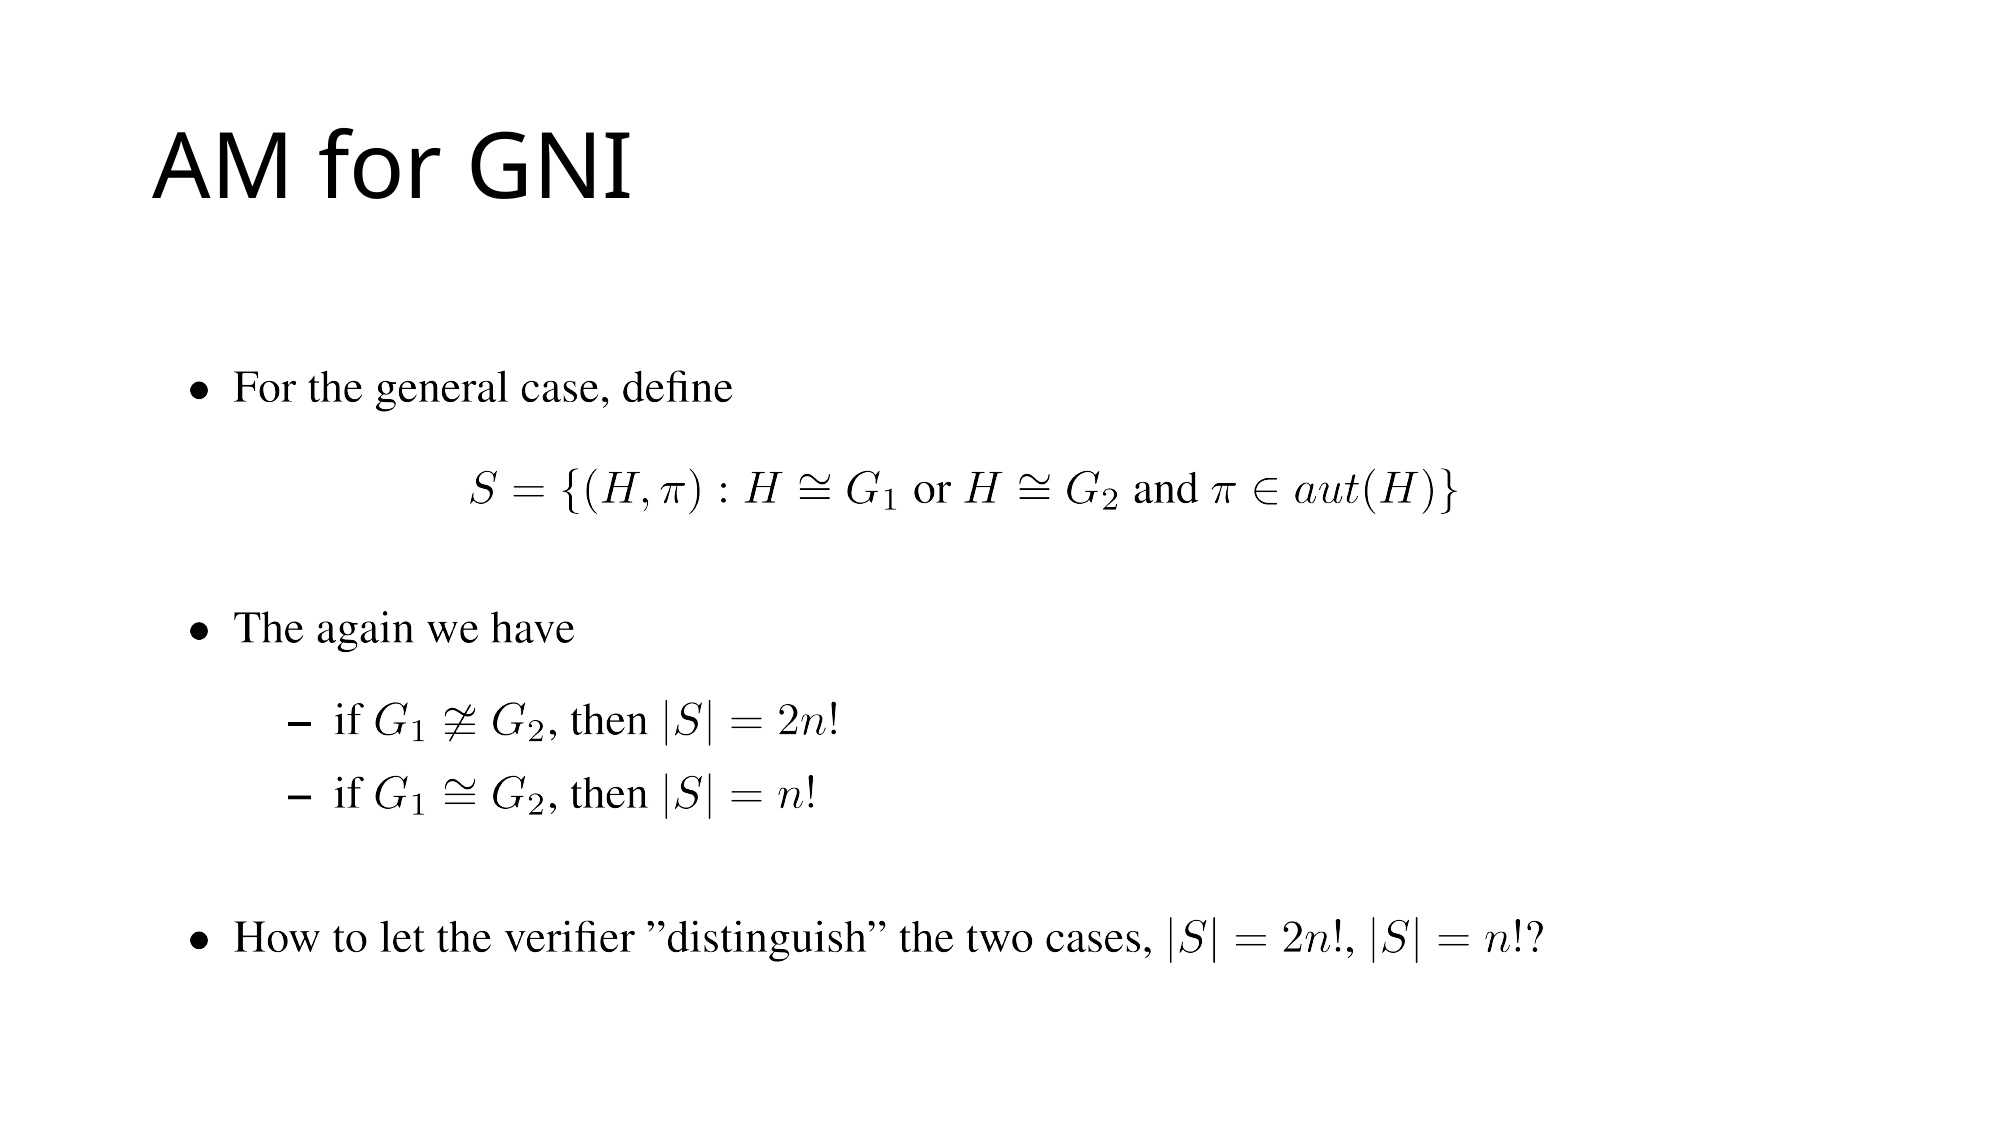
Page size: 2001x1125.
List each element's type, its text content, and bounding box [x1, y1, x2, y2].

picture [190, 370, 1457, 514]
title AM for GNI [137, 59, 1863, 278]
picture [190, 917, 1543, 963]
picture [190, 611, 836, 819]
